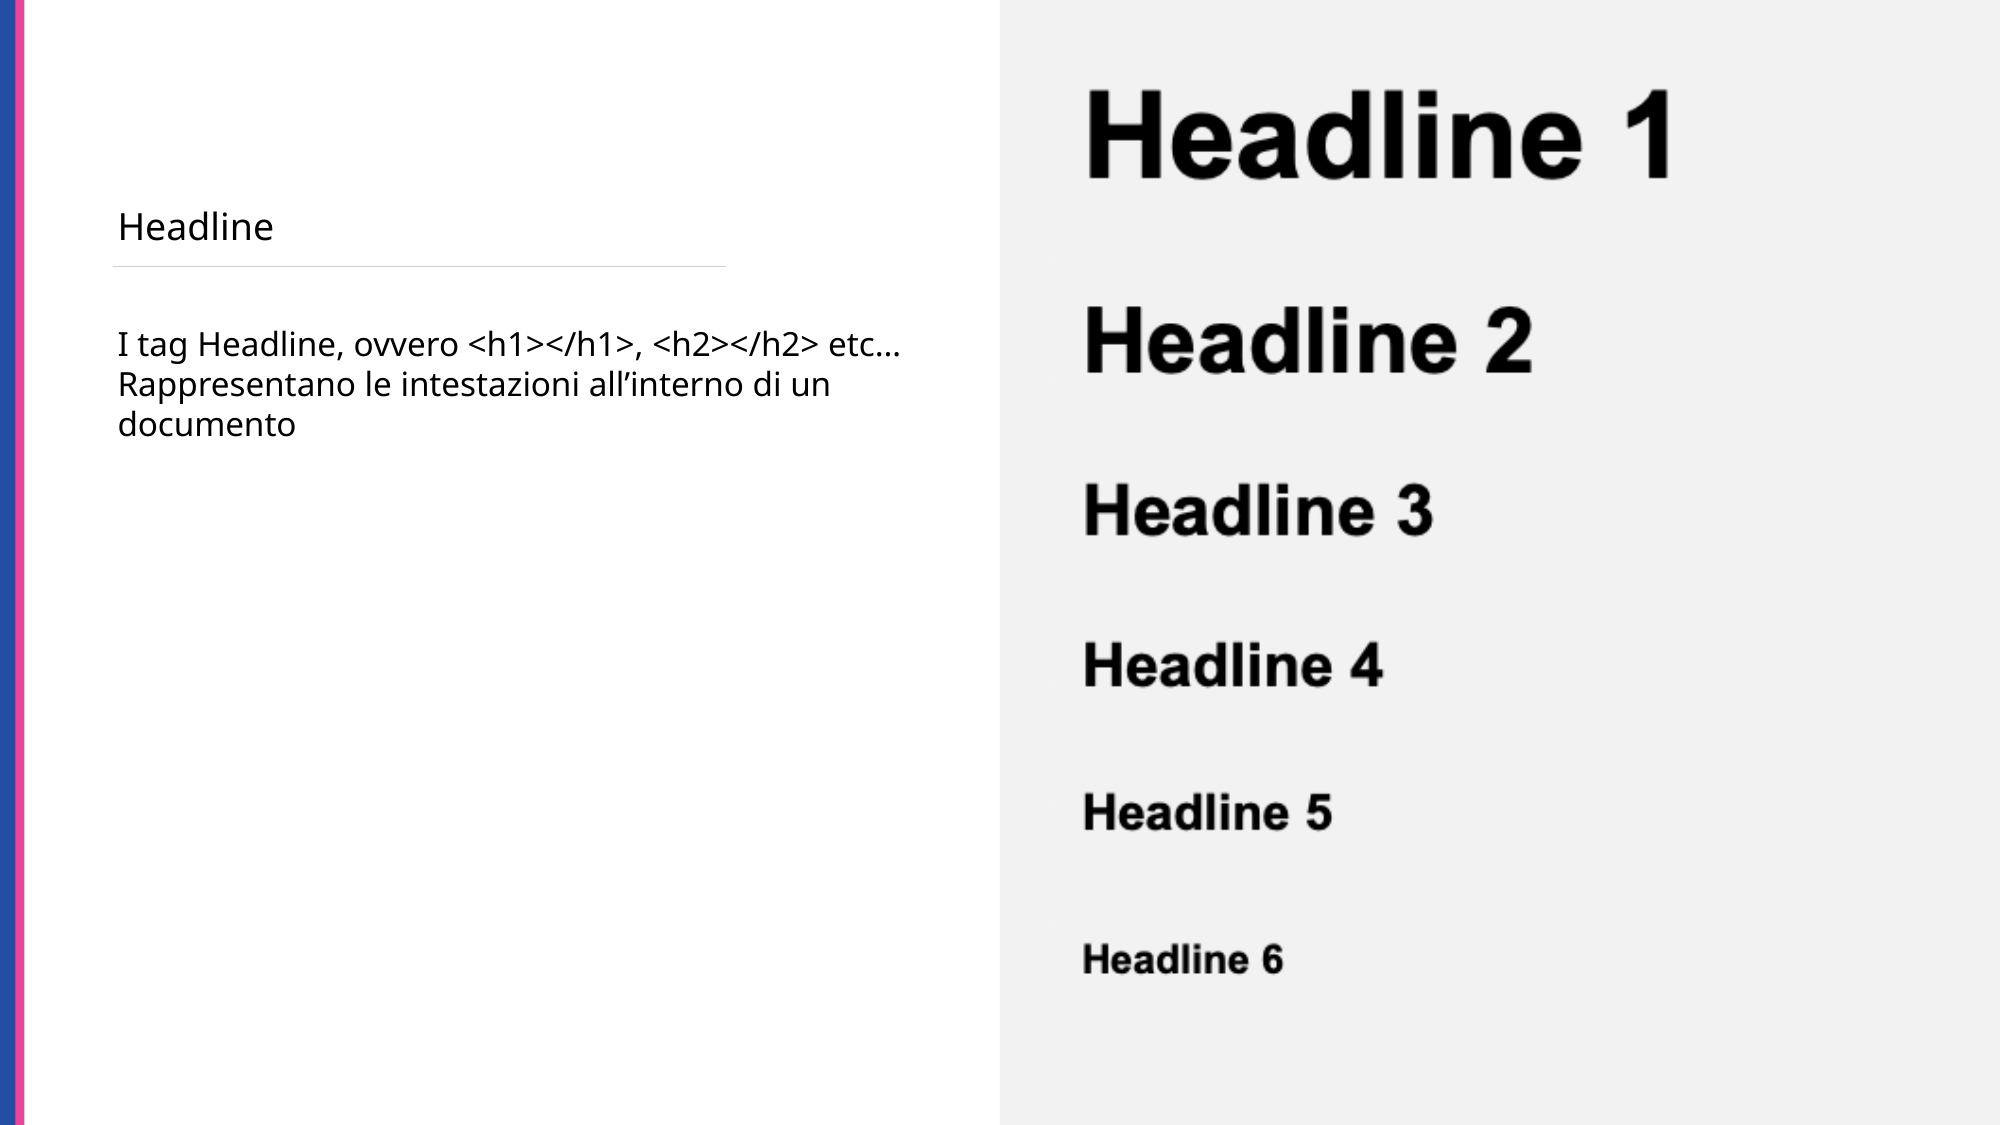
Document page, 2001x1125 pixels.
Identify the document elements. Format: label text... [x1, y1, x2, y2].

text_box I tag Headline, ovvero <h1></h1>, <h2></h2> etc… Rappresentano le intestazioni all’interno di un documento [110, 315, 932, 450]
text_box Headline [110, 195, 738, 256]
picture [1052, 0, 1948, 1125]
